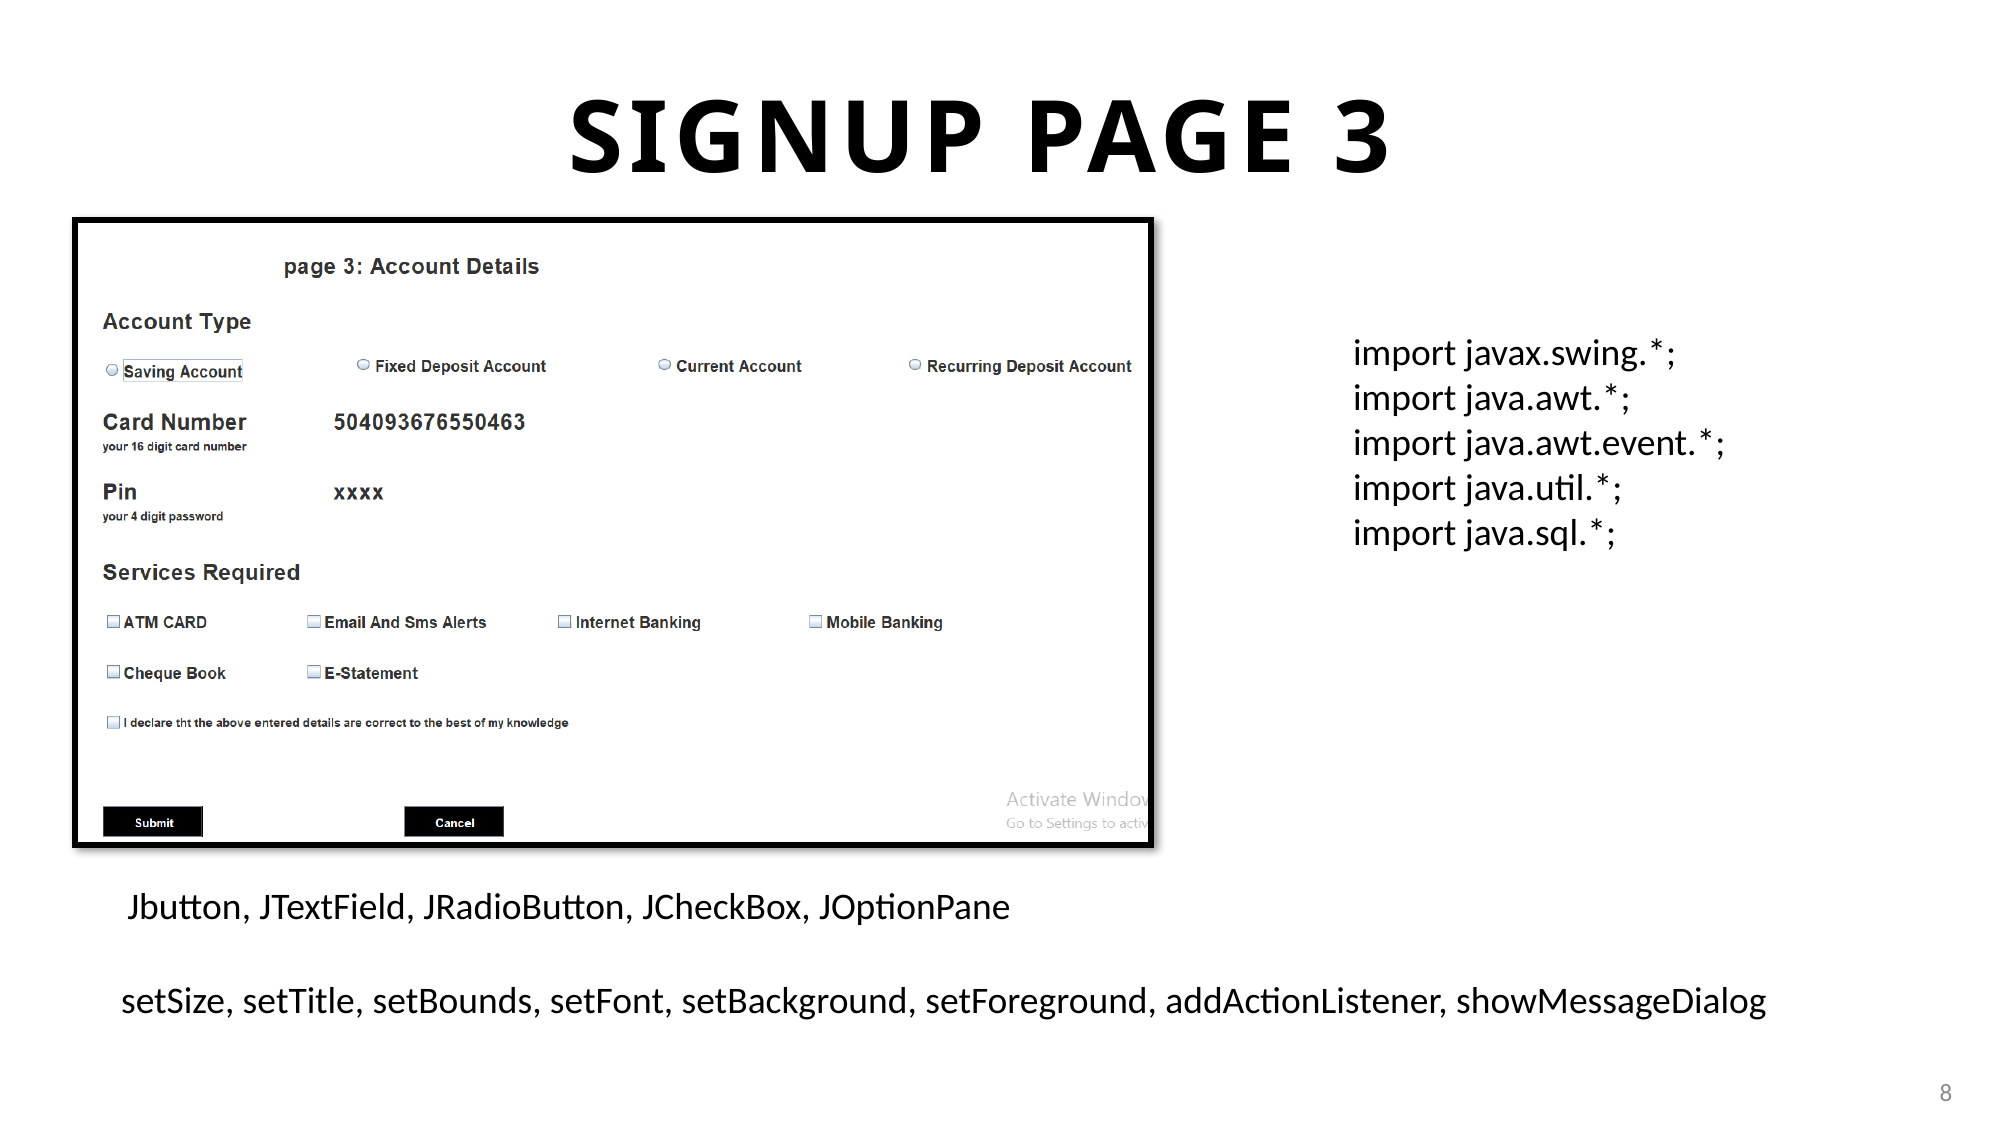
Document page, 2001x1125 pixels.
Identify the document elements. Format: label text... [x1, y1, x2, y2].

text_box setSize, setTitle, setBounds, setFont, setBackground, setForeground, addActionListener, showMessageDialog [106, 968, 1784, 1029]
text_box Jbutton, JTextField, JRadioButton, JCheckBox, JOptionPane [112, 874, 1027, 935]
text_box import javax.swing.*; import java.awt.*; import java.awt.event.*; import java.util.*; import java.sql.*; [1338, 320, 1741, 560]
title Signup PAGE 3 [77, 65, 1883, 201]
slide_number 8 [1894, 1061, 1968, 1121]
picture [77, 223, 1149, 842]
